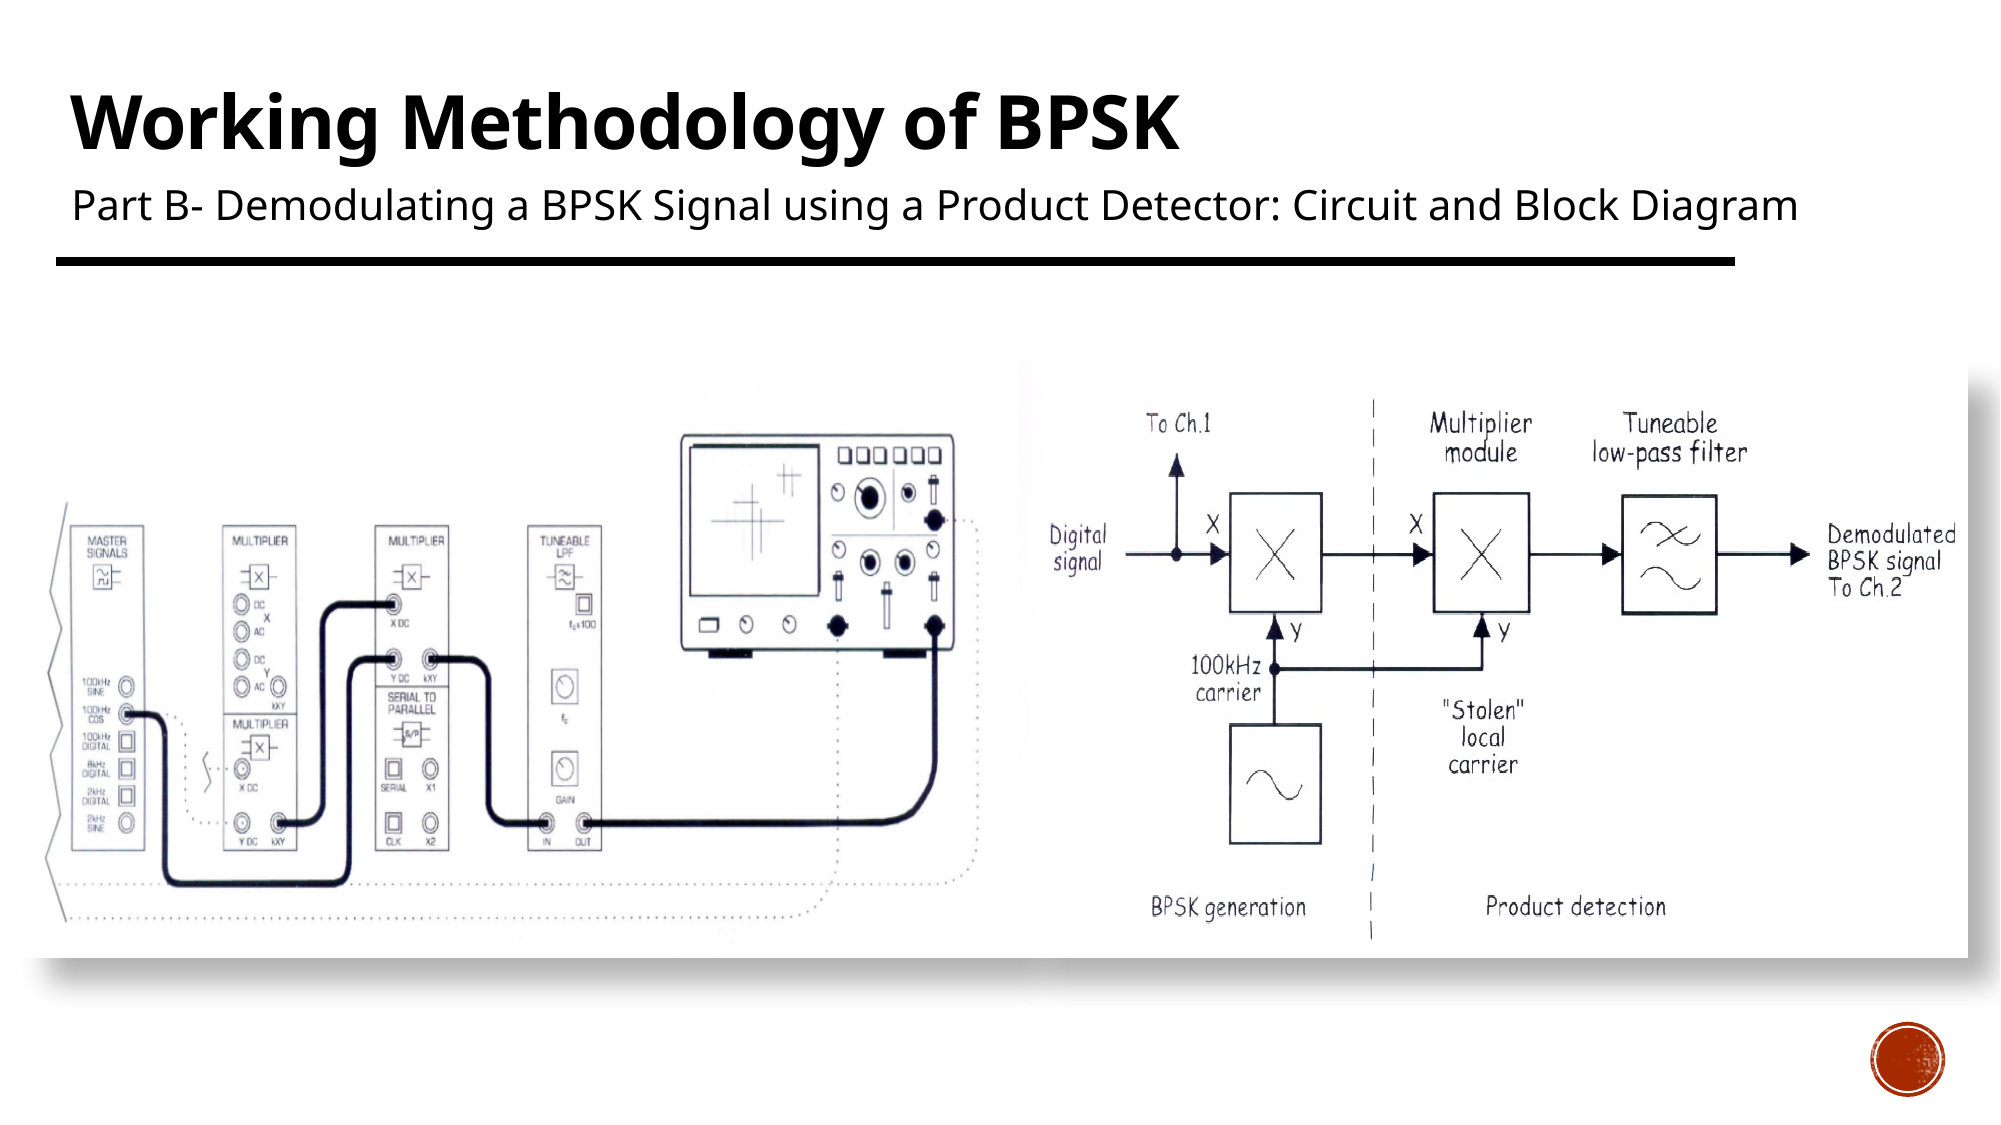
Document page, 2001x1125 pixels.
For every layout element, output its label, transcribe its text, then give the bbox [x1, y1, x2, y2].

text_box Part B- Demodulating a BPSK Signal using a Product Detector: Circuit and Block Diagram [56, 171, 1946, 237]
picture [22, 360, 1968, 958]
title Working Methodology of BPSK [55, 12, 1680, 258]
text_box [56, 257, 1735, 266]
